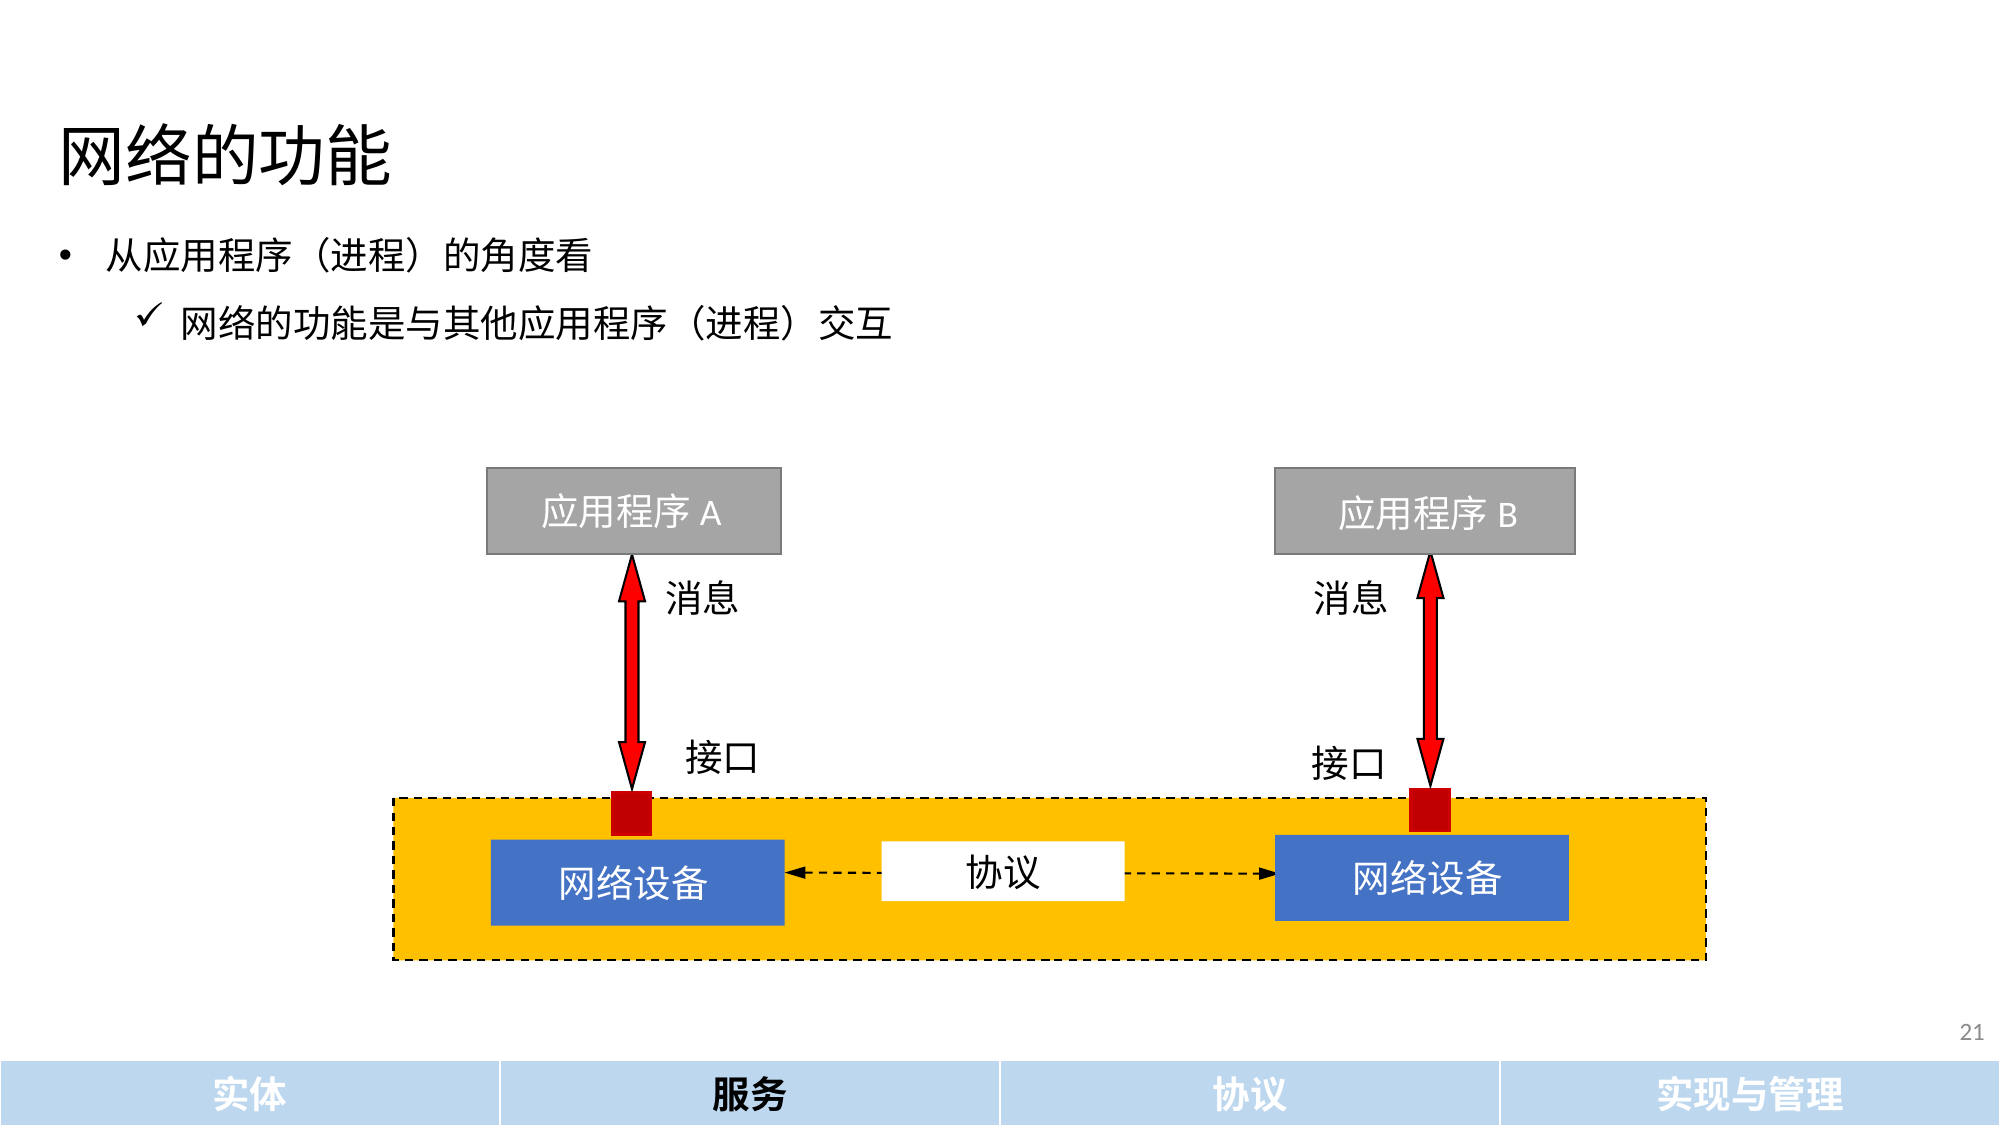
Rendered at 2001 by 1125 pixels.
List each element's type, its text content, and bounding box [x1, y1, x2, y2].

text_box 消息 [1298, 568, 1404, 628]
text_box [1410, 789, 1450, 831]
text_box 实现与管理 [1499, 1060, 2000, 1125]
text_box 协议 [999, 1060, 1499, 1125]
text_box [486, 467, 782, 555]
text_box 接口 [670, 726, 776, 787]
text_box 实体 [0, 1060, 499, 1125]
text_box 服务 [499, 1060, 999, 1125]
text_box [612, 792, 651, 834]
text_box [393, 797, 1706, 961]
text_box 接口 [1297, 732, 1402, 792]
text_box [1417, 555, 1444, 786]
text_box [619, 555, 646, 790]
text_box 网络的功能 [44, 106, 788, 201]
text_box 协议 [881, 841, 1125, 902]
text_box 网络设备 [1338, 847, 1518, 908]
text_box 应用程序B [1295, 482, 1561, 543]
slide_number 21 [1550, 1000, 2000, 1060]
text_box [785, 866, 811, 879]
text_box 应用程序A [526, 480, 737, 541]
text_box [490, 839, 785, 926]
text_box [1259, 867, 1275, 880]
text_box [1274, 467, 1576, 555]
text_box 网络设备 [544, 852, 724, 912]
text_box 消息 [650, 568, 756, 628]
text_box [1275, 834, 1569, 921]
text_box 从应用程序（进程）的角度看 网络的功能是与其他应用程序（进程）交互 [44, 202, 1199, 352]
